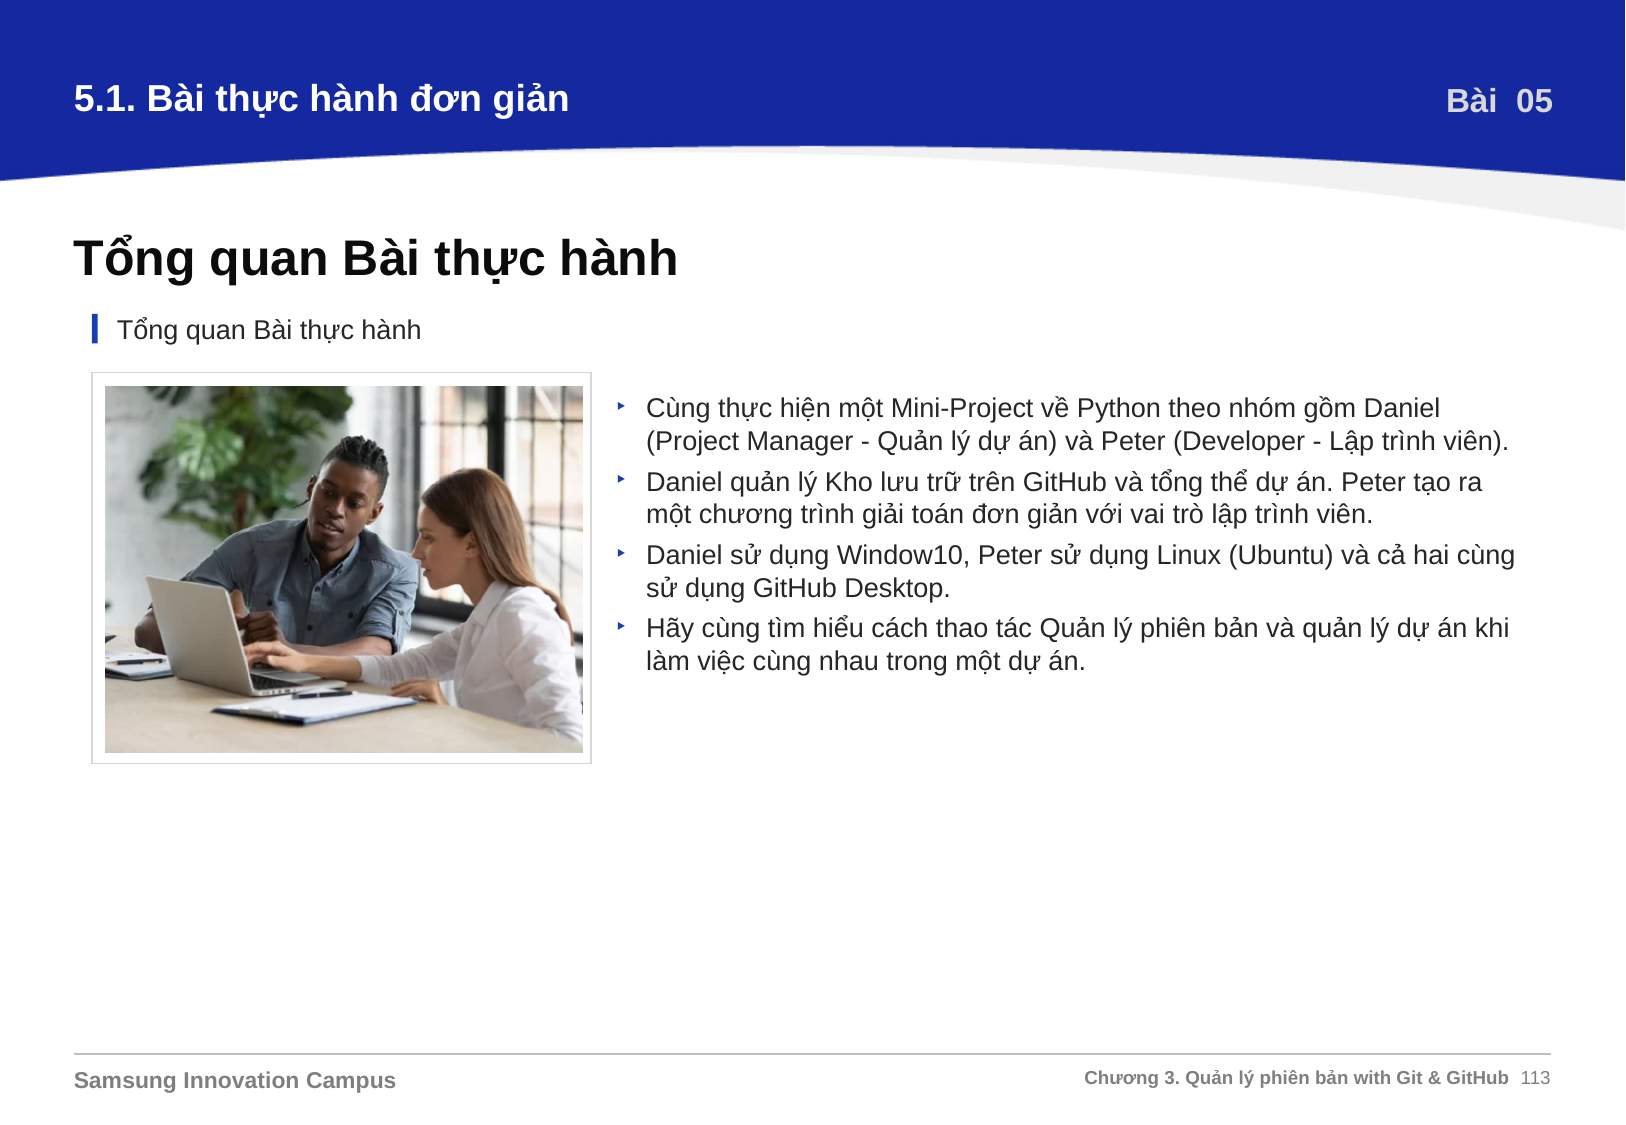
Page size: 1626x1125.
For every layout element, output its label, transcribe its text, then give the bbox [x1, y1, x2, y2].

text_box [91, 311, 1533, 346]
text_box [91, 372, 592, 764]
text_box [73, 73, 1554, 120]
text_box Tổng quan Bài thực hành [73, 225, 1552, 286]
text_box Cùng thực hiện một Mini-Project về Python theo nhóm gồm Daniel (Project Manager - Quản lý dự án) và Peter (Developer - Lập trình viên). Daniel quản lý Kho lưu trữ trên GitHub và tổng thể dự án. Peter tạo ra một chương trình giải toán đơn giản với vai trò lập trình viên. Daniel sử dụng Window10, Peter sử dụng Linux (Ubuntu) và cả hai cùng sử dụng GitHub Desktop. Hãy cùng tìm hiểu cách thao tác Quản lý phiên bản và quản lý dự án khi làm việc cùng nhau trong một dự án. [616, 379, 1554, 688]
picture [0, 0, 1625, 1125]
